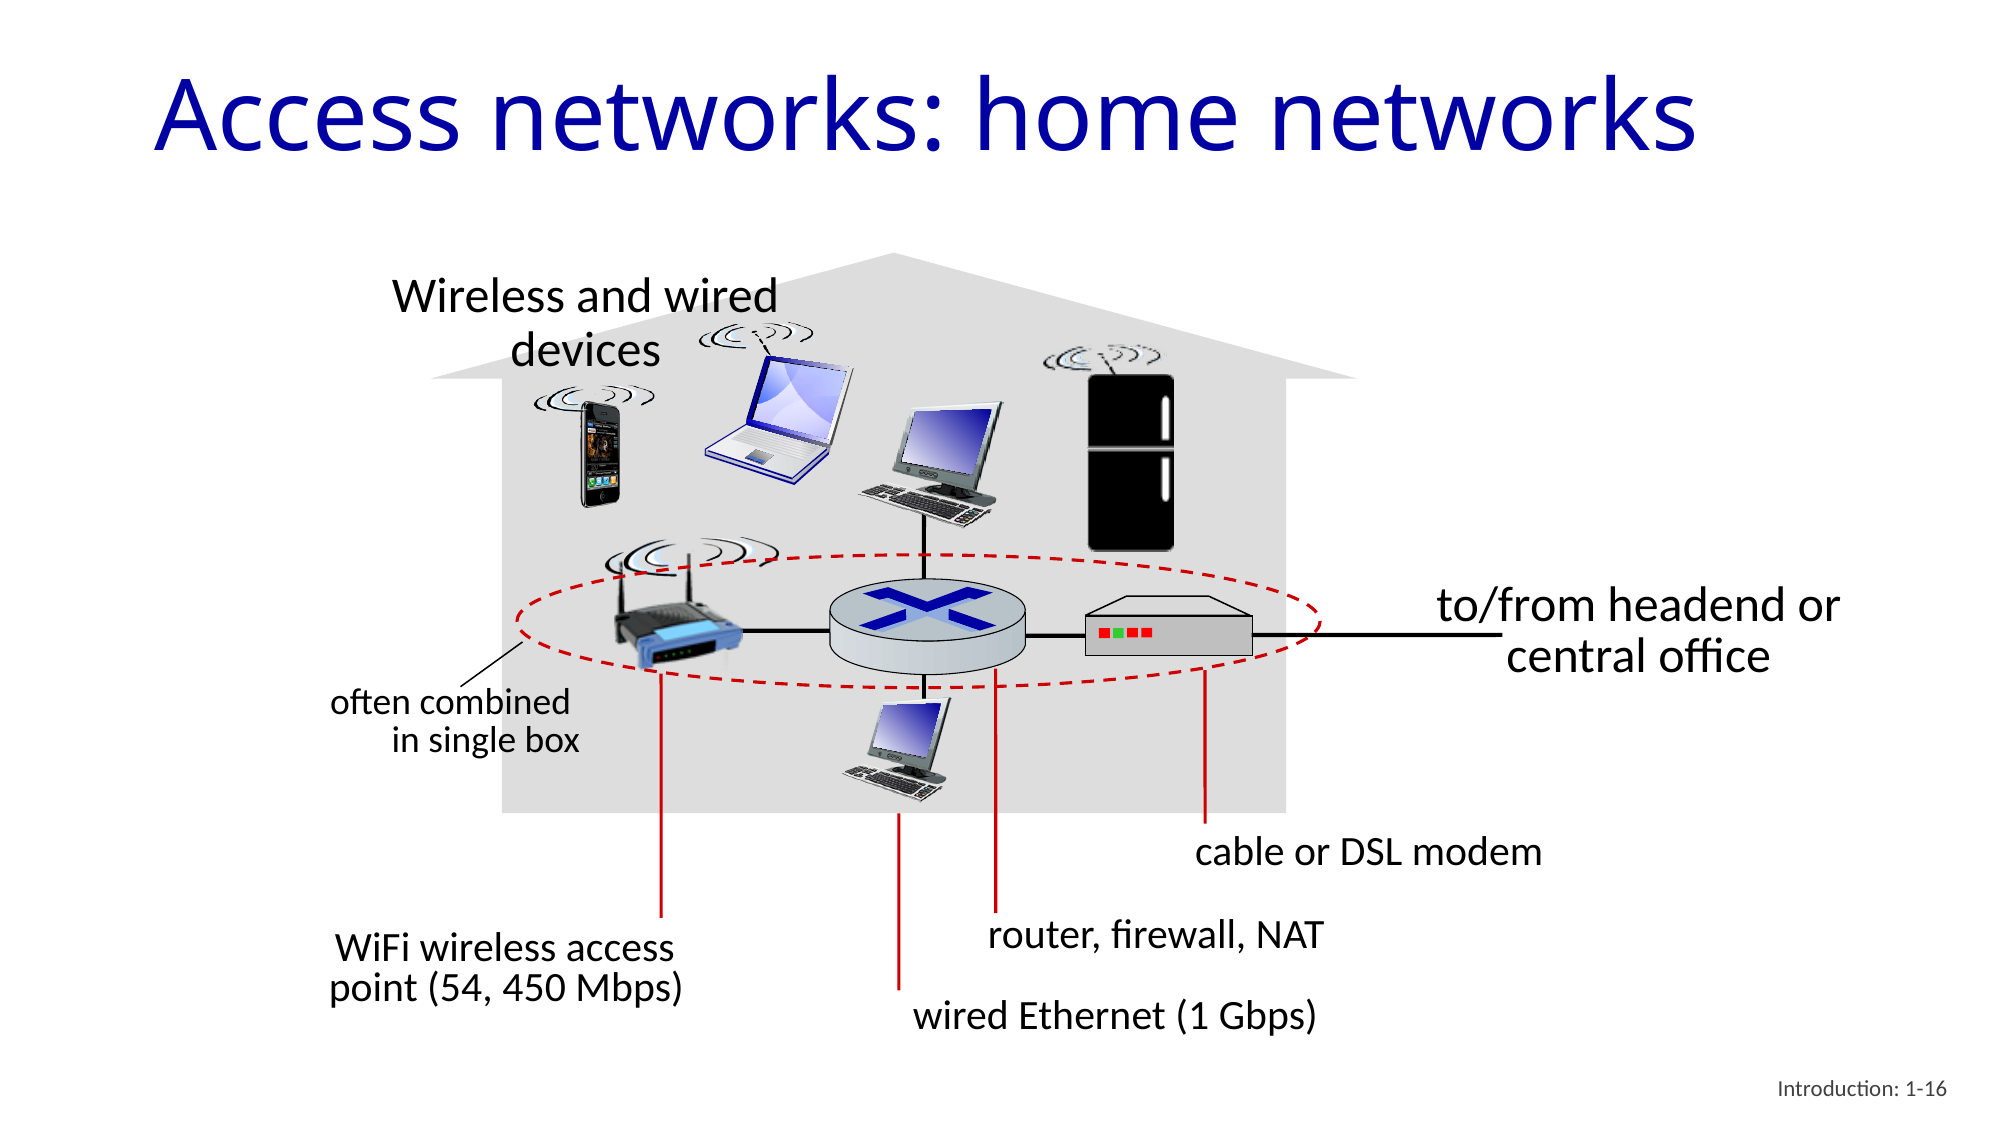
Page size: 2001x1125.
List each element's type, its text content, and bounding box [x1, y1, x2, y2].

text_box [604, 535, 780, 671]
text_box Wireless and wired devices [377, 262, 795, 386]
text_box [700, 678, 973, 814]
text_box [652, 554, 1290, 688]
text_box [795, 252, 1358, 379]
text_box [854, 376, 1287, 594]
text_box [312, 641, 597, 769]
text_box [1042, 342, 1201, 553]
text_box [898, 813, 1379, 1048]
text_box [1026, 596, 1503, 656]
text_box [973, 668, 1399, 966]
slide_number Introduction: 1-16 [1512, 1056, 1963, 1117]
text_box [312, 673, 700, 1019]
text_box [597, 662, 659, 673]
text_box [829, 578, 1026, 675]
title Access networks: home networks [139, 44, 1865, 192]
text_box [1399, 670, 1596, 884]
text_box [516, 579, 604, 663]
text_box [533, 382, 655, 508]
text_box [1210, 656, 1287, 668]
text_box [697, 319, 854, 489]
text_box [813, 692, 954, 810]
text_box to/from headend or central office [1401, 573, 1877, 690]
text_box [823, 395, 1008, 538]
text_box [501, 386, 923, 641]
